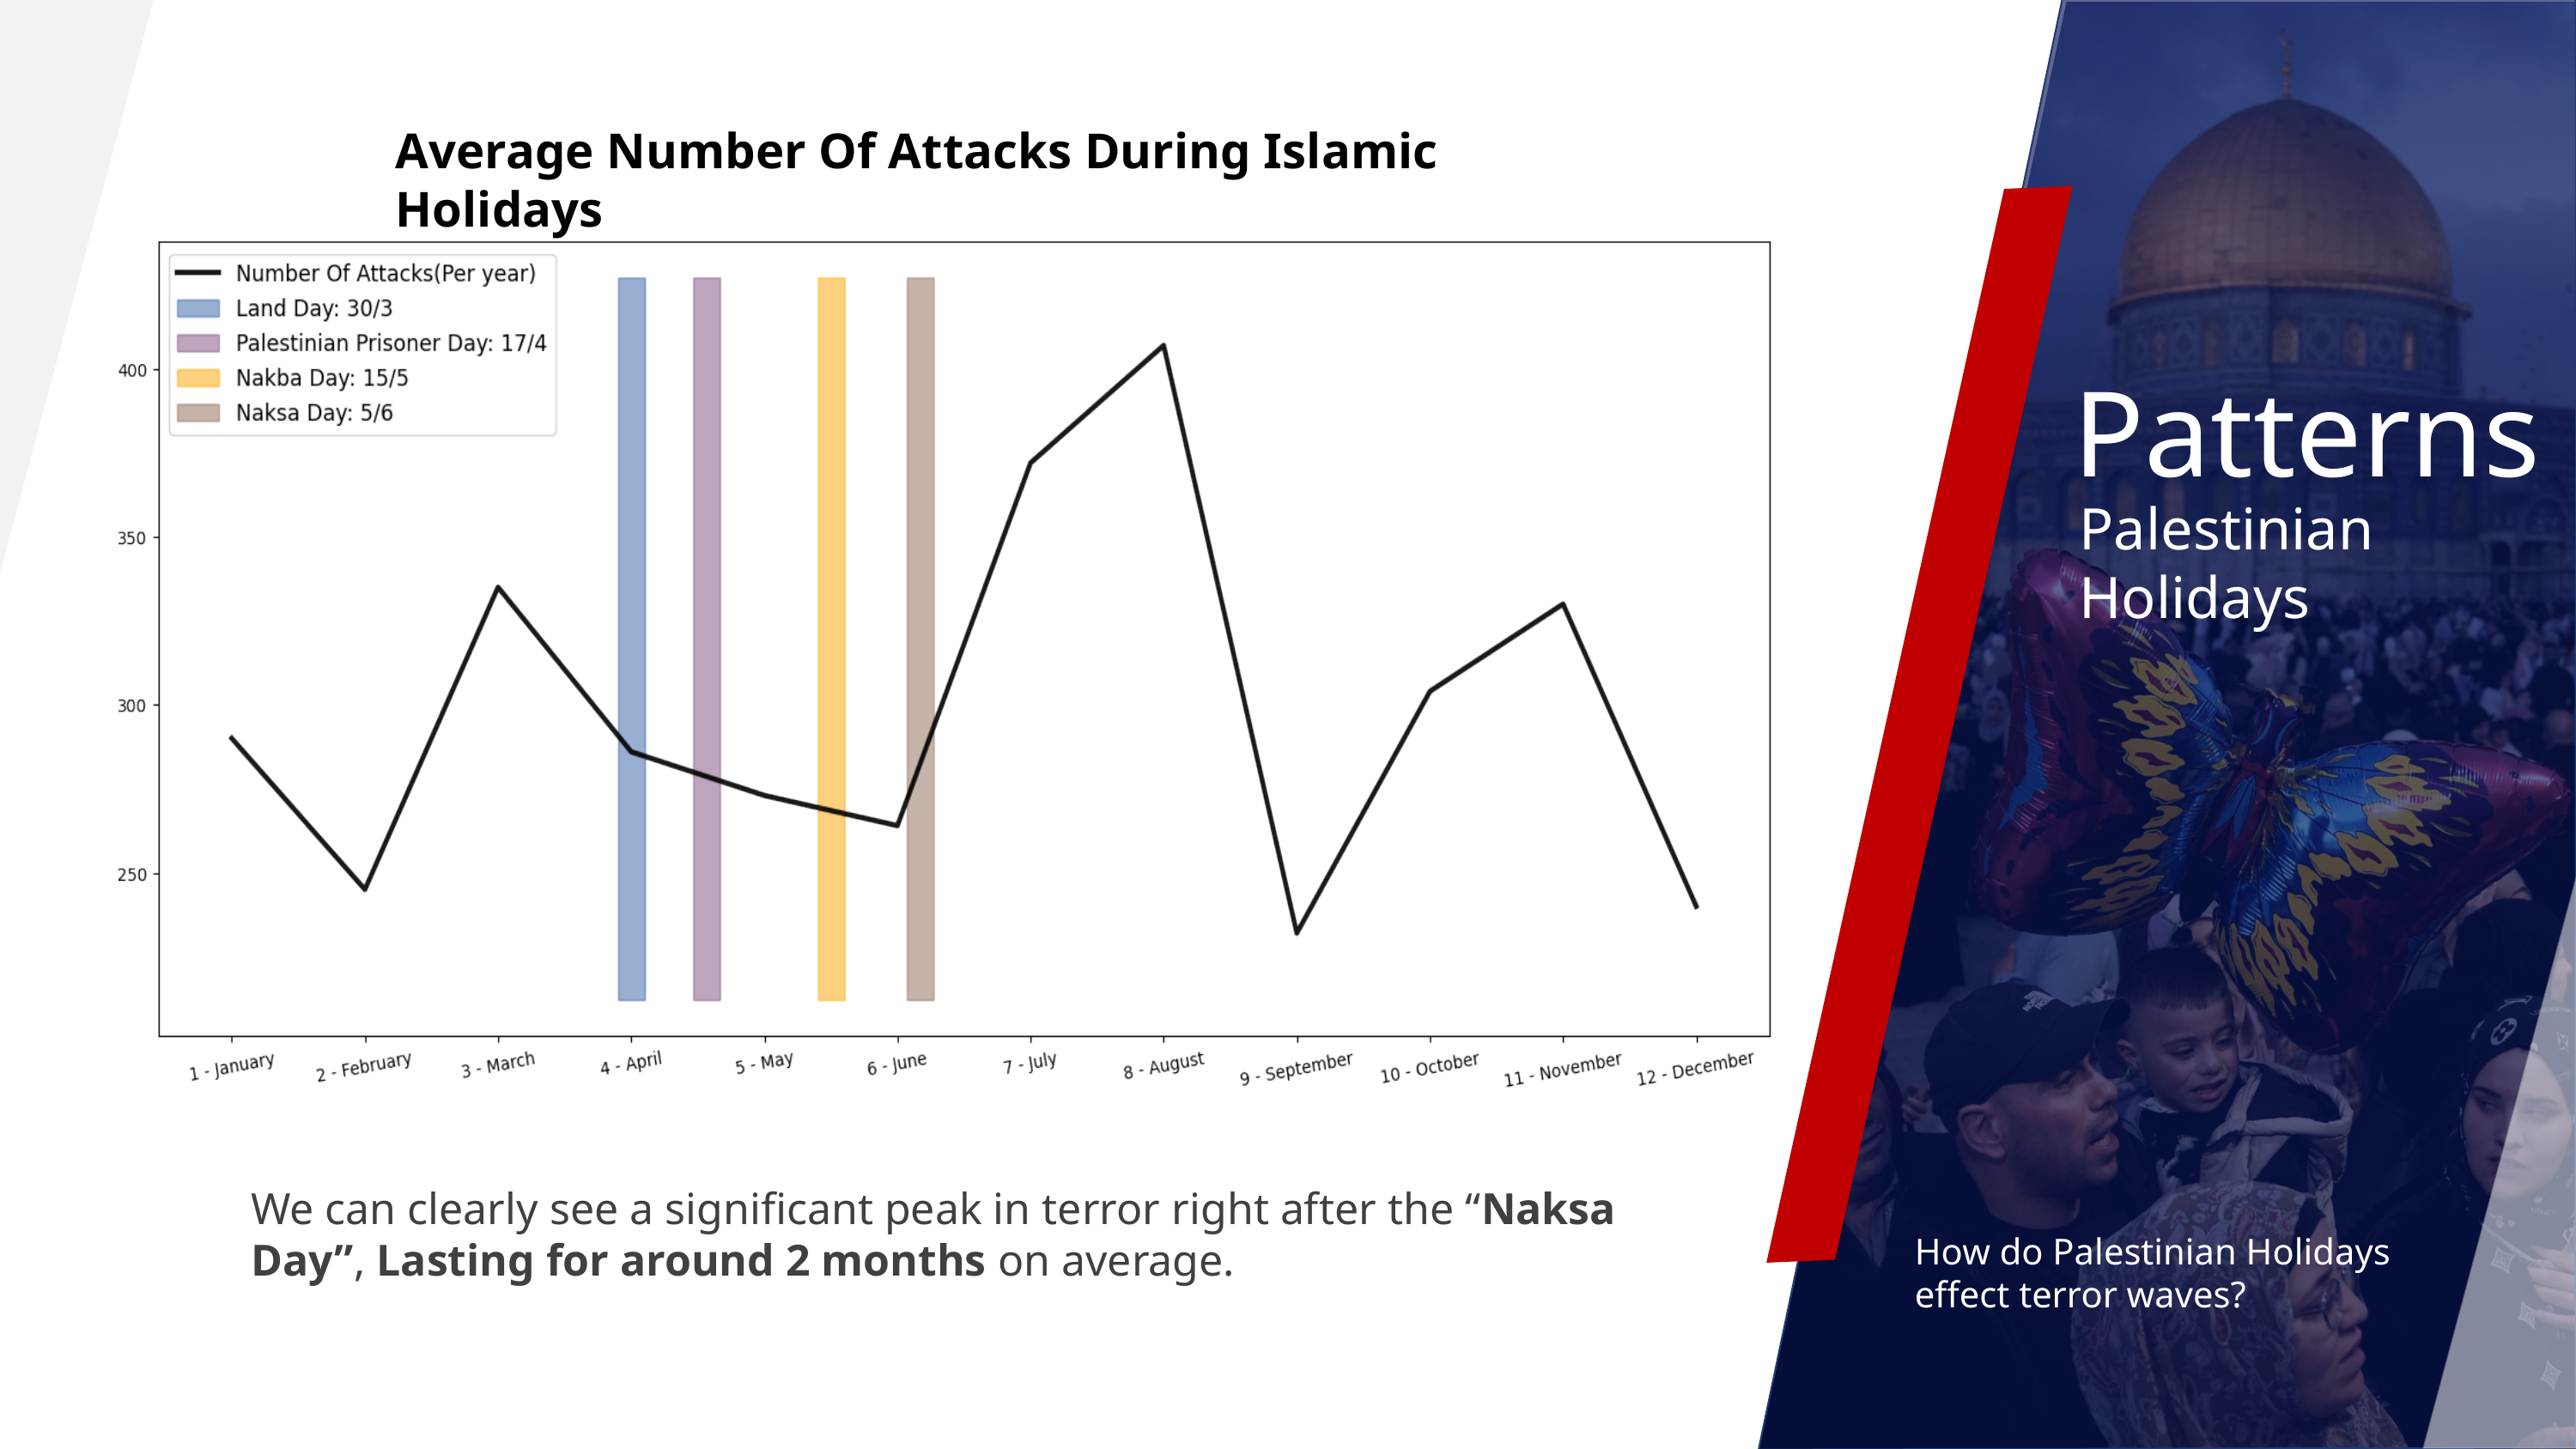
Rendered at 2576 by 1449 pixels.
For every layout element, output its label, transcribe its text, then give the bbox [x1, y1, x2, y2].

text_box Average Number Of Attacks During Islamic Holidays [382, 114, 1575, 230]
picture [106, 1, 2576, 1449]
text_box We can clearly see a significant peak in terror right after the “Naksa Day”, Lasting for around 2 months on average. [238, 1175, 1720, 1291]
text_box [2060, 352, 2555, 639]
